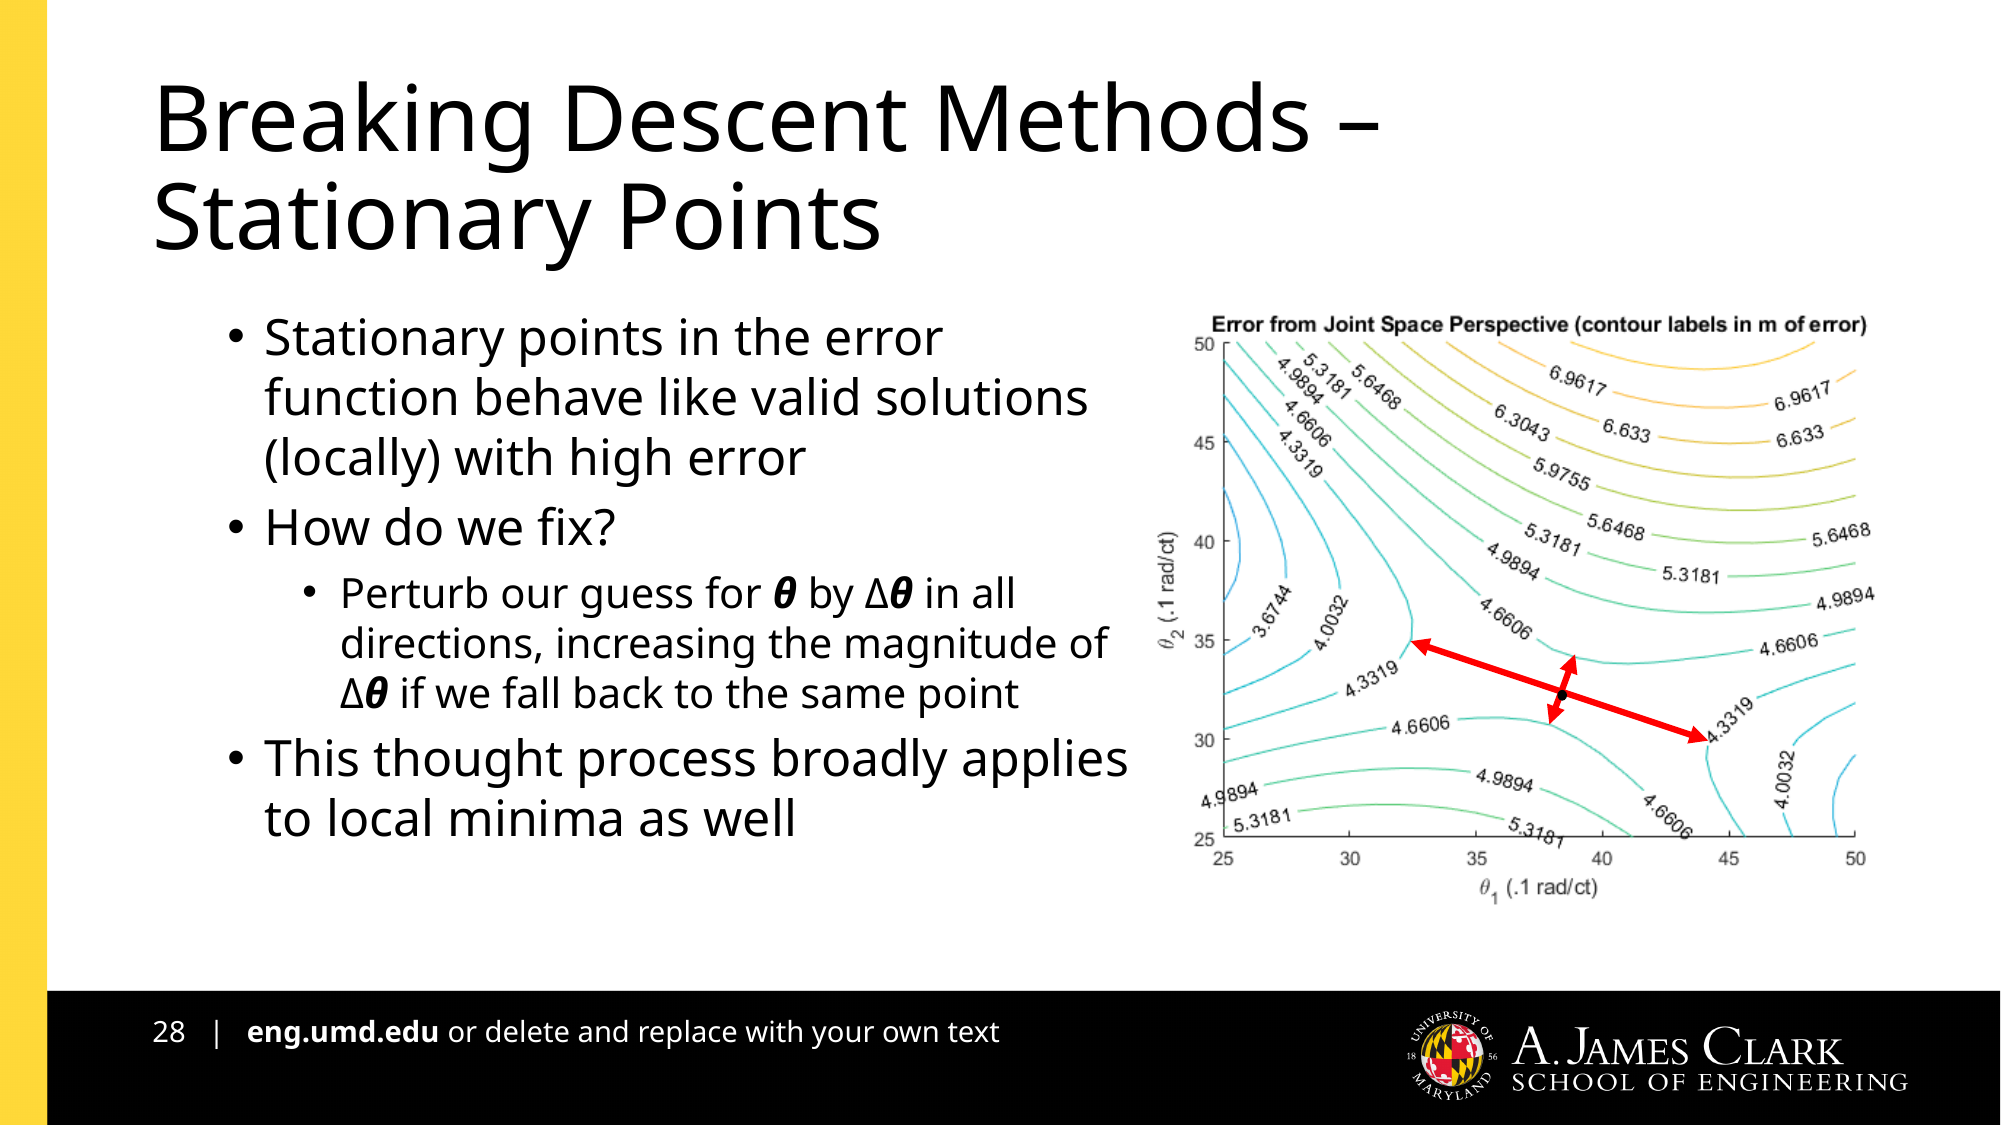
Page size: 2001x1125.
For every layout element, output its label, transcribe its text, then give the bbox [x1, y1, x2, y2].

footer 28 | eng.umd.edu or delete and replace with your own text [137, 1002, 1338, 1063]
text_box Stationary points in the error function behave like valid solutions (locally) with high error How do we fix? Perturb our guess for θ by Δθ in all directions, increasing the magnitude of Δθ if we fall back to the same point This thought process broadly applies to local minima as well [137, 297, 1117, 909]
picture [0, 0, 2001, 1125]
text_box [1410, 641, 1709, 741]
title Breaking Descent Methods – Stationary Points [137, 59, 1863, 278]
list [1117, 297, 1933, 909]
